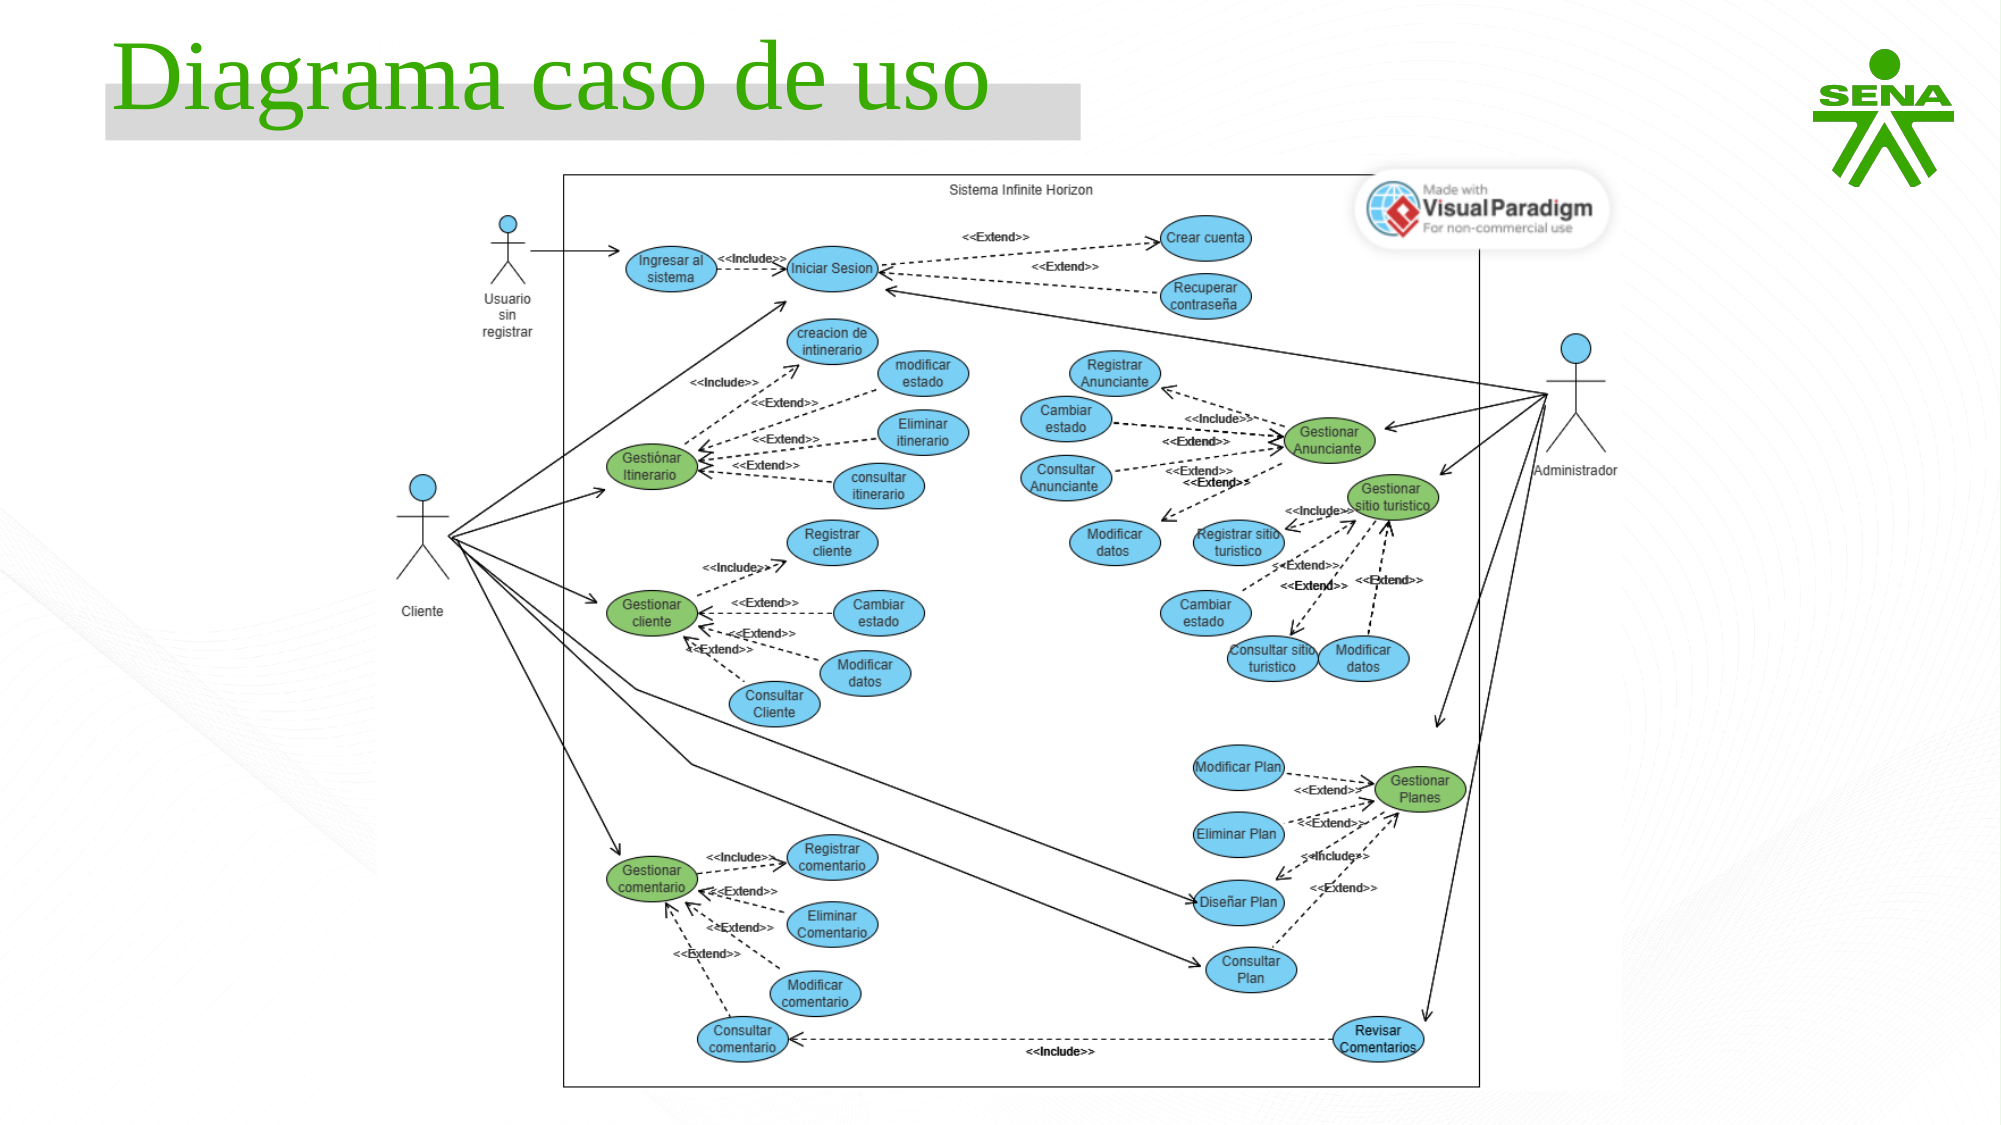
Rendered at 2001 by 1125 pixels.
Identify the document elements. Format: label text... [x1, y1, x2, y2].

text_box Diagrama caso de uso [96, 15, 1536, 127]
picture [0, 0, 2001, 1125]
text_box [105, 127, 1081, 141]
